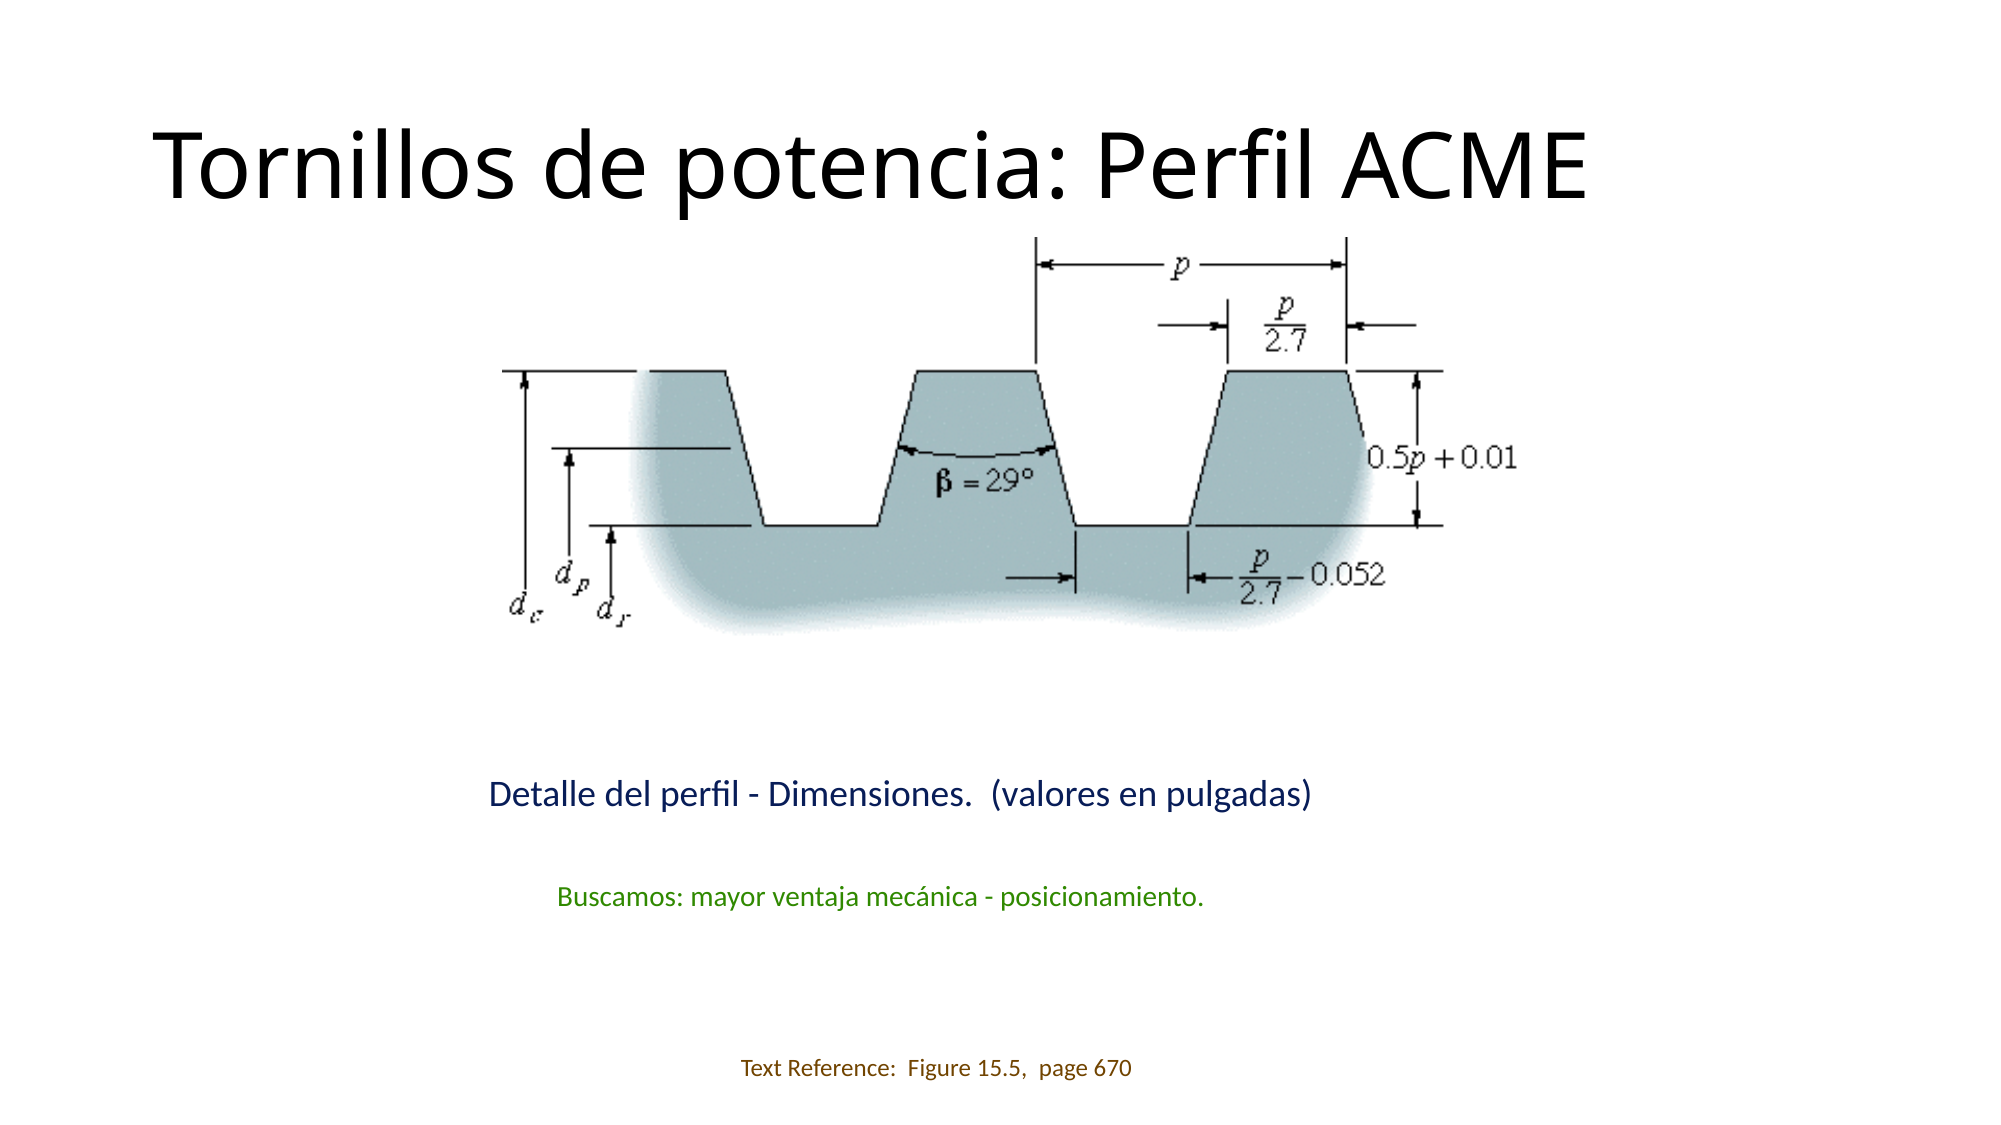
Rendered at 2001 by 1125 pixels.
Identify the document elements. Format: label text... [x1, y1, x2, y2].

text_box Buscamos: mayor ventaja mecánica - posicionamiento. [542, 869, 1221, 920]
title Tornillos de potencia: Perfil ACME [137, 59, 1863, 278]
text_box Text Reference: Figure 15.5, page 670 [725, 1044, 1148, 1089]
text_box Detalle del perfil - Dimensiones. (valores en pulgadas) [474, 761, 1514, 822]
picture [502, 237, 1521, 638]
